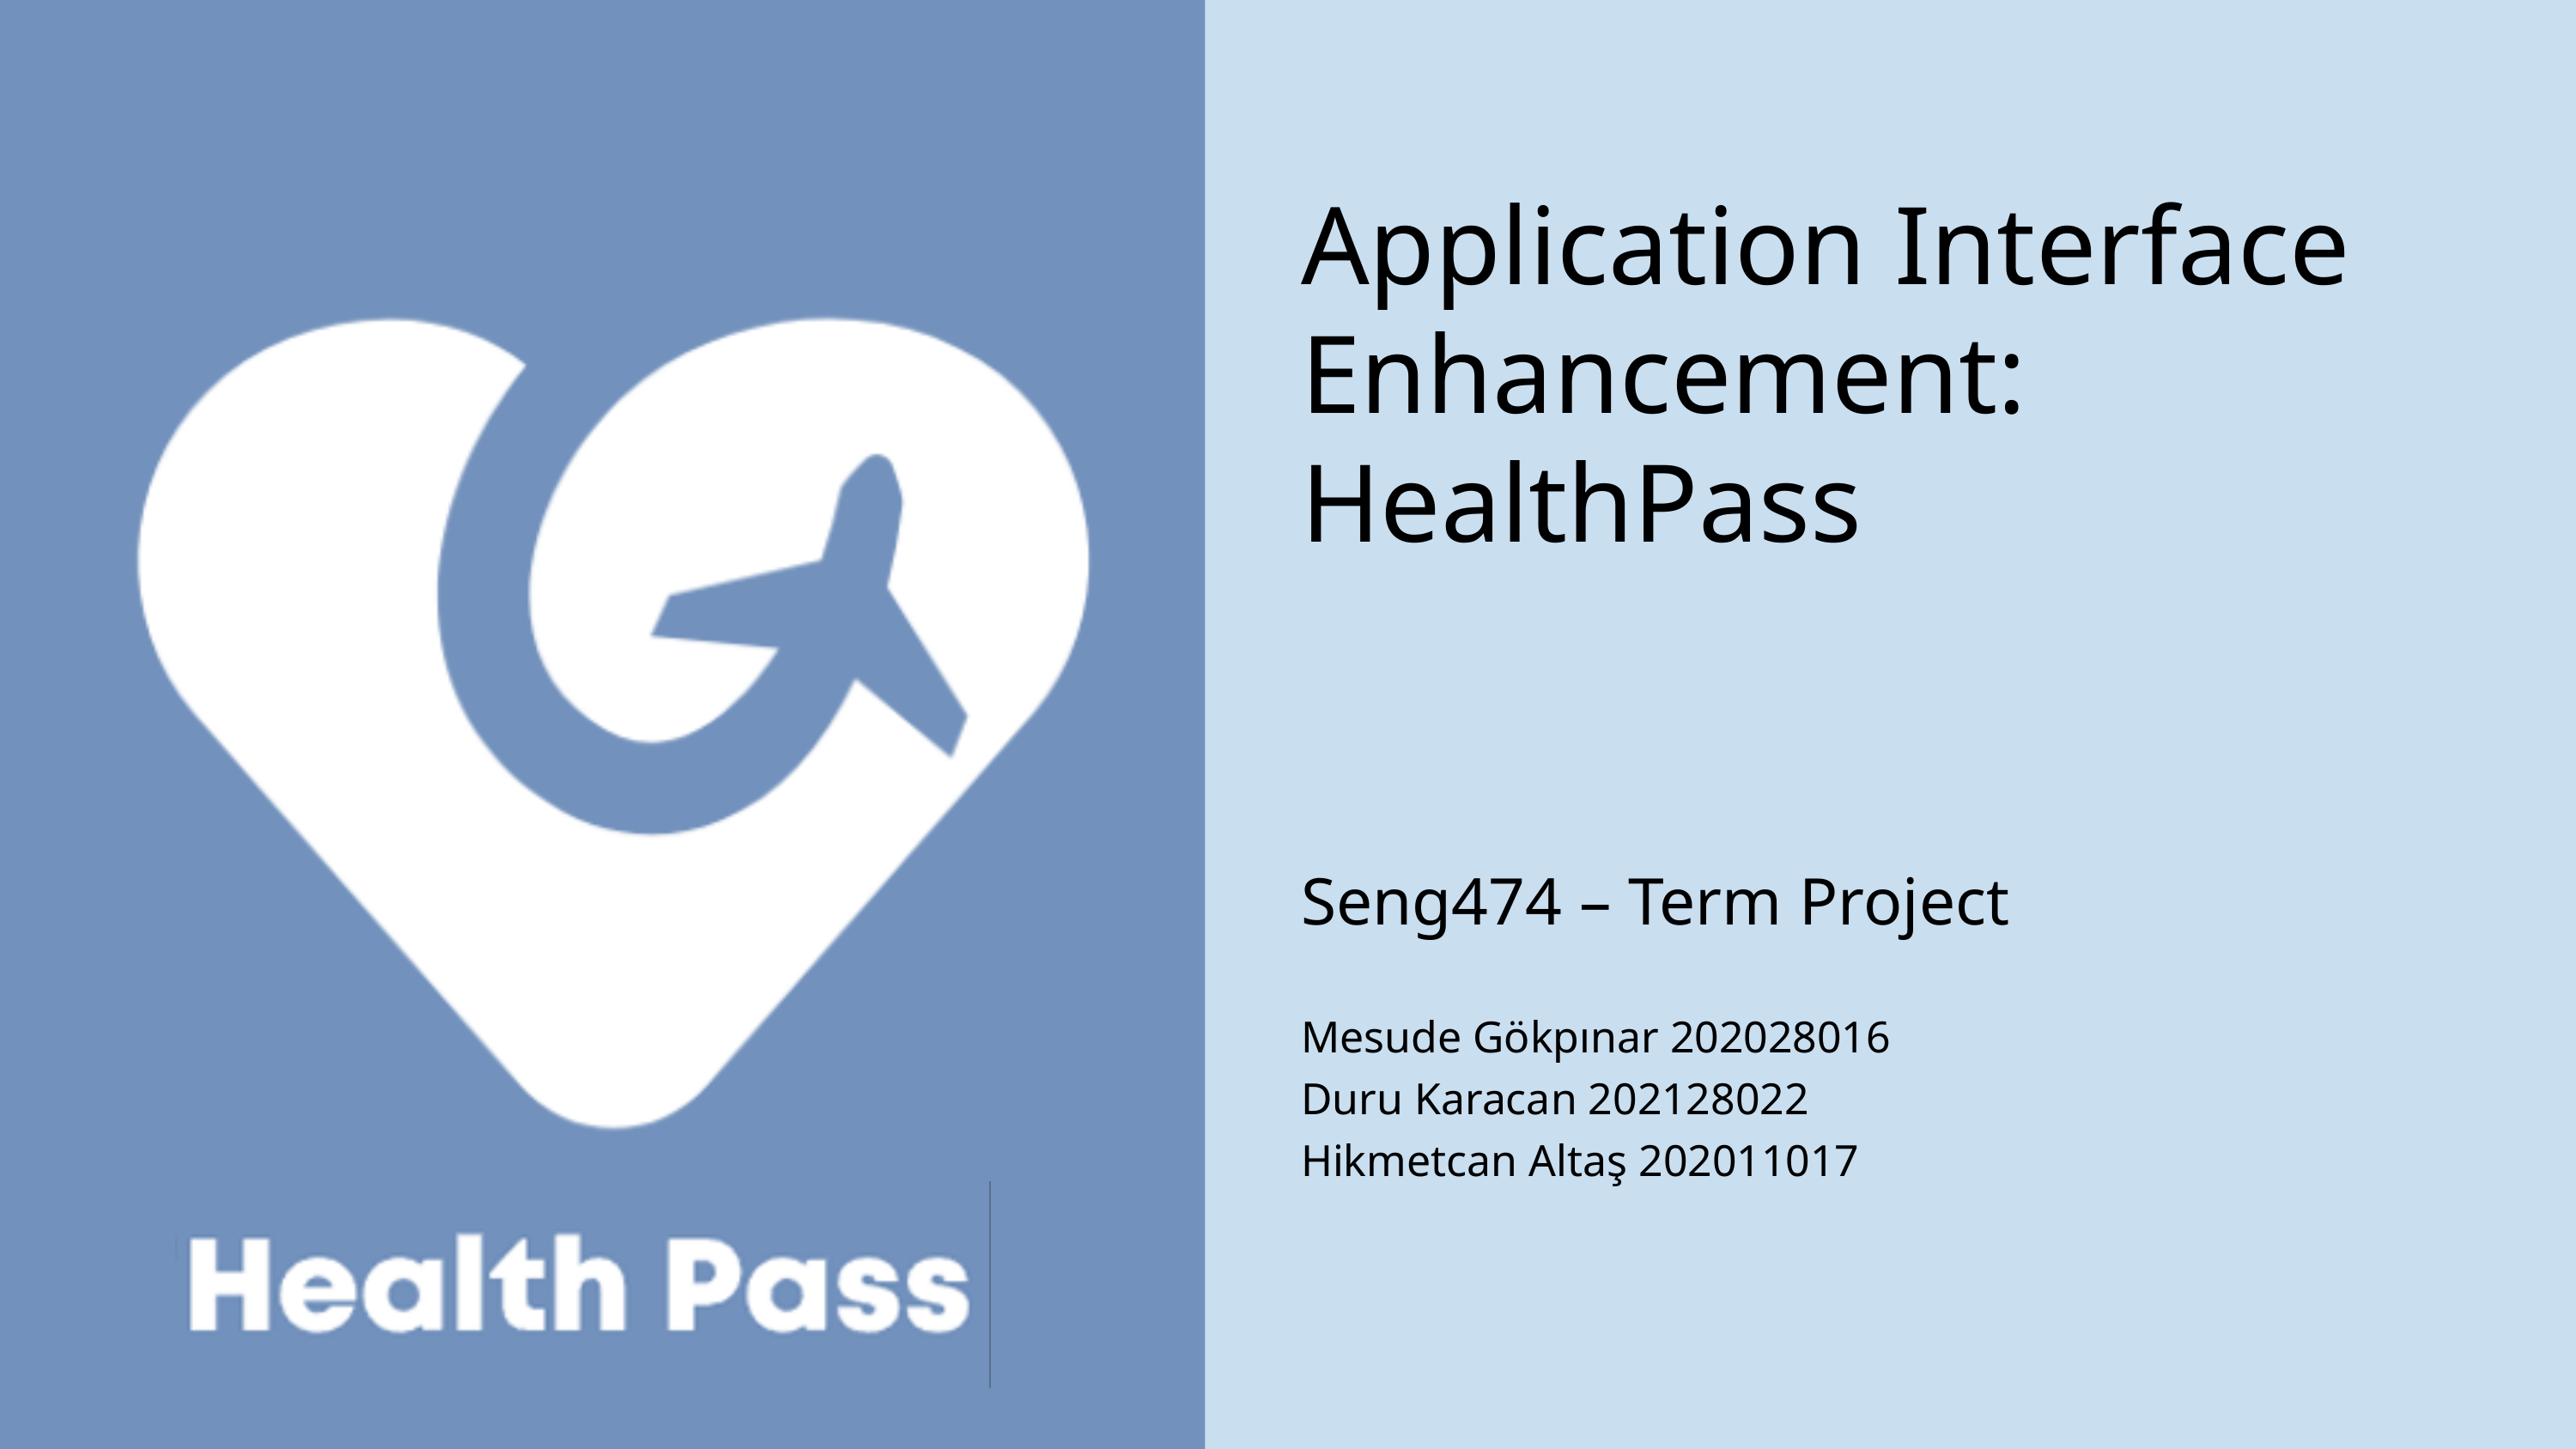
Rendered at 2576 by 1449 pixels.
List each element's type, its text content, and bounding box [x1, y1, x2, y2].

text_box [175, 1181, 996, 1388]
text_box Application Interface Enhancement: HealthPass [1300, 177, 2563, 564]
text_box Seng474 – Term Project Mesude Gökpınar 202028016 Duru Karacan 202128022 Hikmetcan Altaş 202011017 [1300, 845, 2239, 1247]
text_box [0, 0, 1206, 1449]
